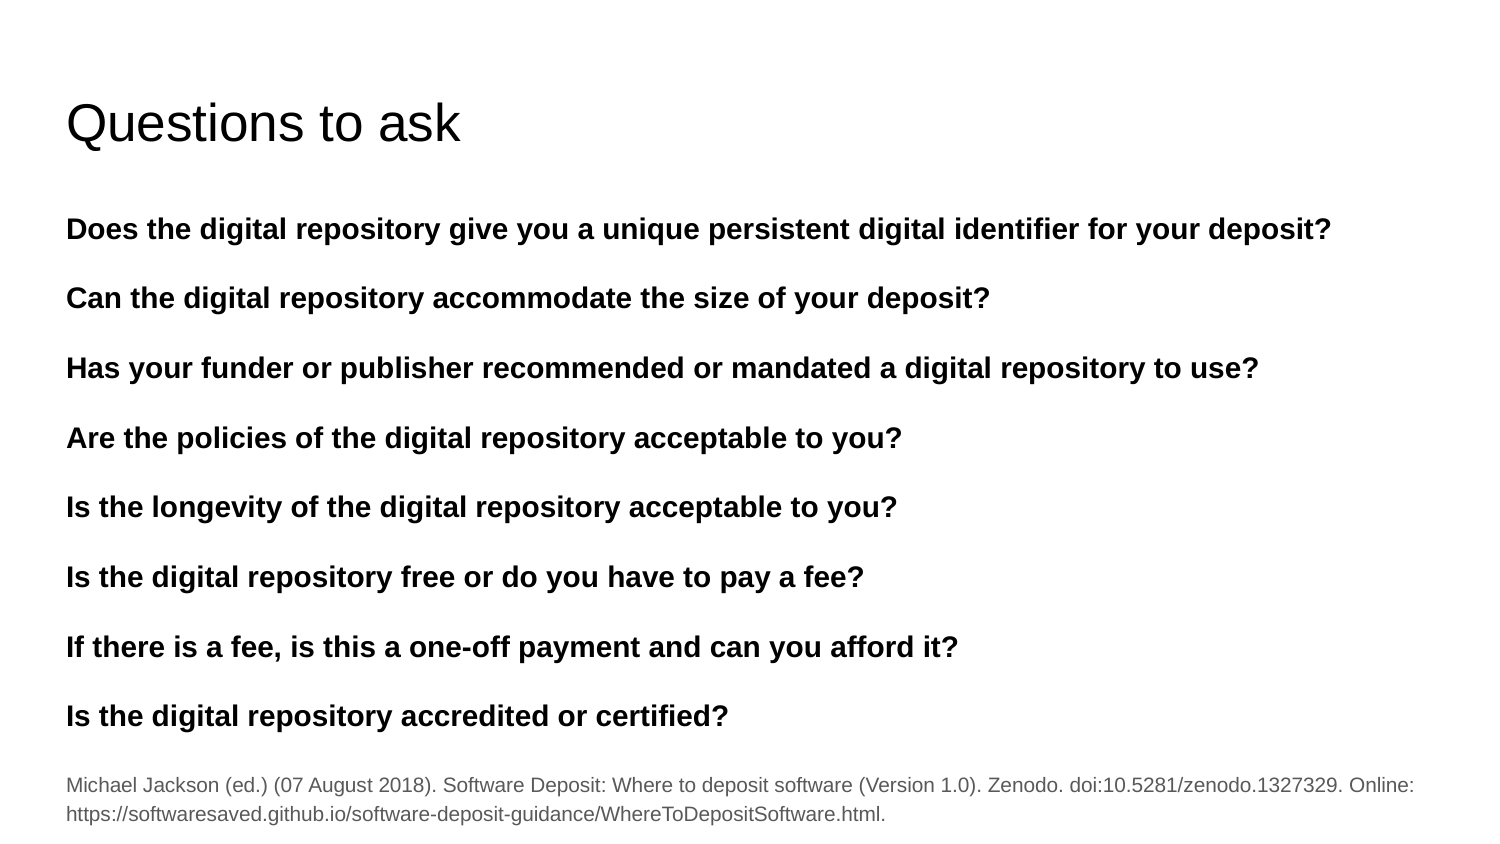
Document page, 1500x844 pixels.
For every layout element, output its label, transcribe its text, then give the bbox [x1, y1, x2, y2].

title Questions to ask [51, 72, 1449, 167]
text_box Michael Jackson (ed.) (07 August 2018). Software Deposit: Where to deposit software (Version 1.0). Zenodo. doi:10.5281/zenodo.1327329. Online: https://softwaresaved.github.io/software-deposit-guidance/WhereToDepositSoftware.html. [51, 688, 1500, 841]
list Does the digital repository give you a unique persistent digital identifier for your deposit? Can the digital repository accommodate the size of your deposit? Has your funder or publisher recommended or mandated a digital repository to use? Are the policies of the digital repository acceptable to you? Is the longevity of the digital repository acceptable to you? Is the digital repository free or do you have to pay a fee? If there is a fee, is this a one-off payment and can you afford it? Is the digital repository accredited or certified? [51, 189, 1449, 688]
